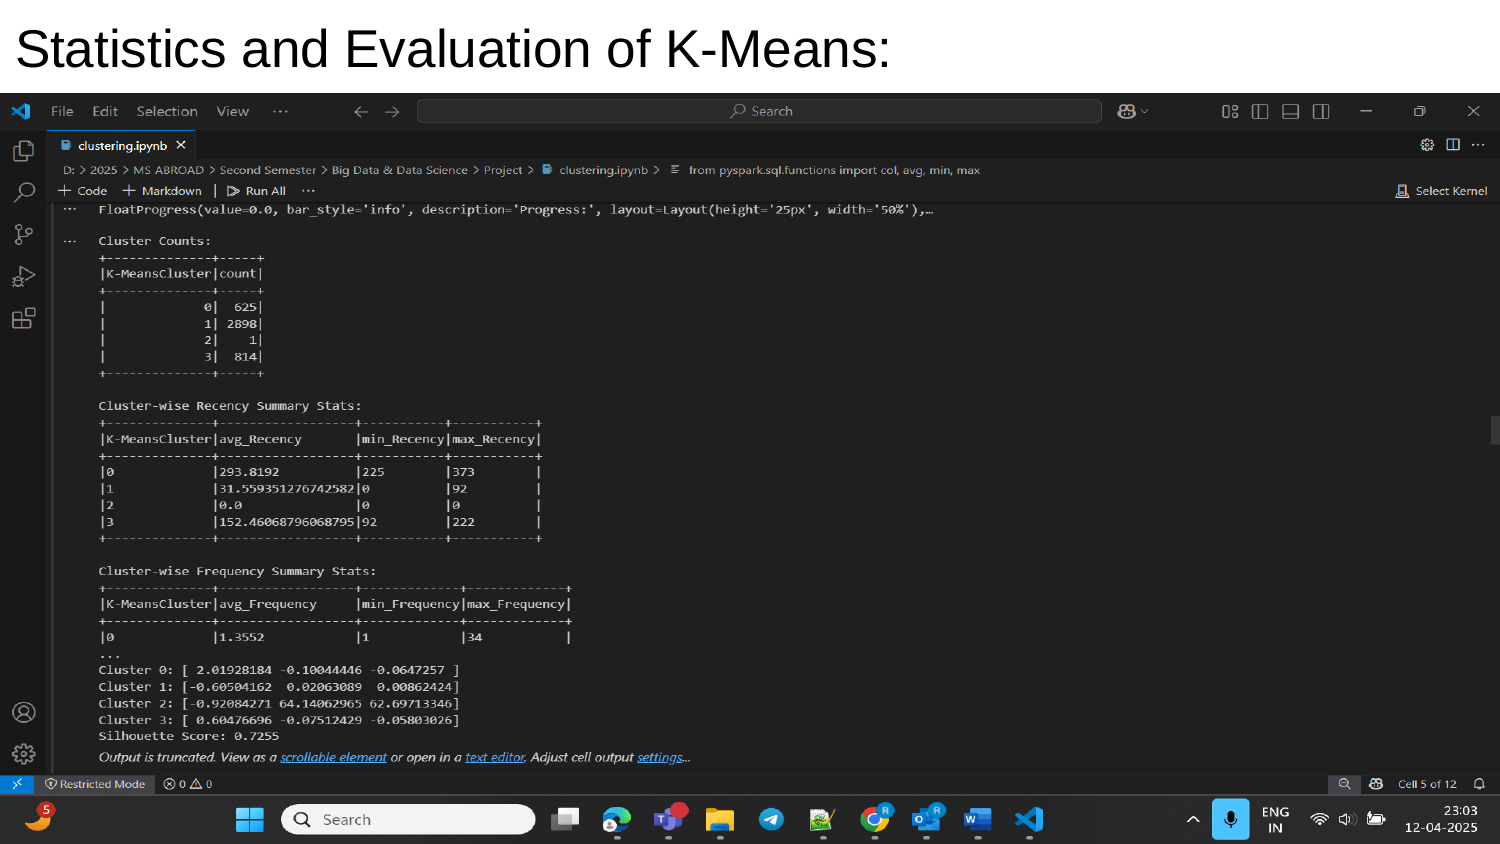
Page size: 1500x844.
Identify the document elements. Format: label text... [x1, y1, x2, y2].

picture [0, 93, 1500, 844]
title Statistics and Evaluation of K-Means: [0, 0, 1398, 92]
